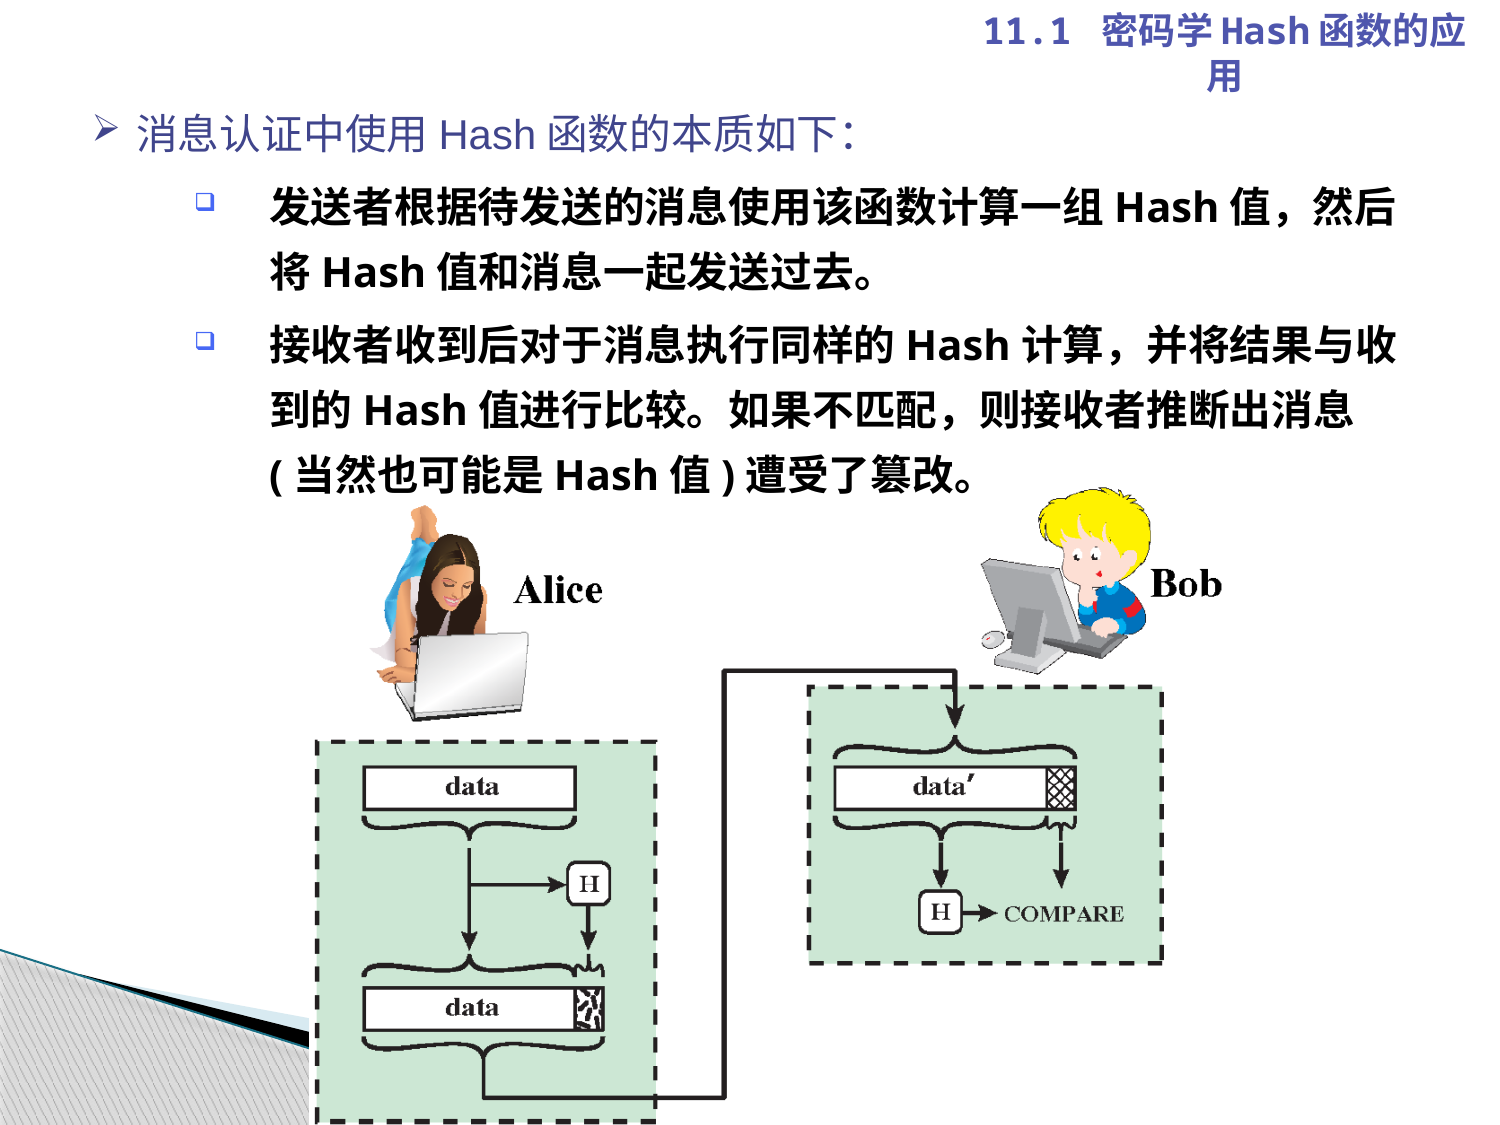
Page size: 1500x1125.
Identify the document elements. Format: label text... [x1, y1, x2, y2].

text_box 11.1 密码学Hash函数的应用 [950, 0, 1499, 104]
text_box 消息认证中使用Hash函数的本质如下： 发送者根据待发送的消息使用该函数计算一组Hash值，然后将Hash值和消息一起发送过去。 接收者收到后对于消息执行同样的Hash计算，并将结果与收到的Hash值进行比较。如果不匹配，则接收者推断出消息(当然也可能是Hash值)遭受了篡改。 [76, 89, 1427, 1047]
picture [309, 479, 1223, 1125]
